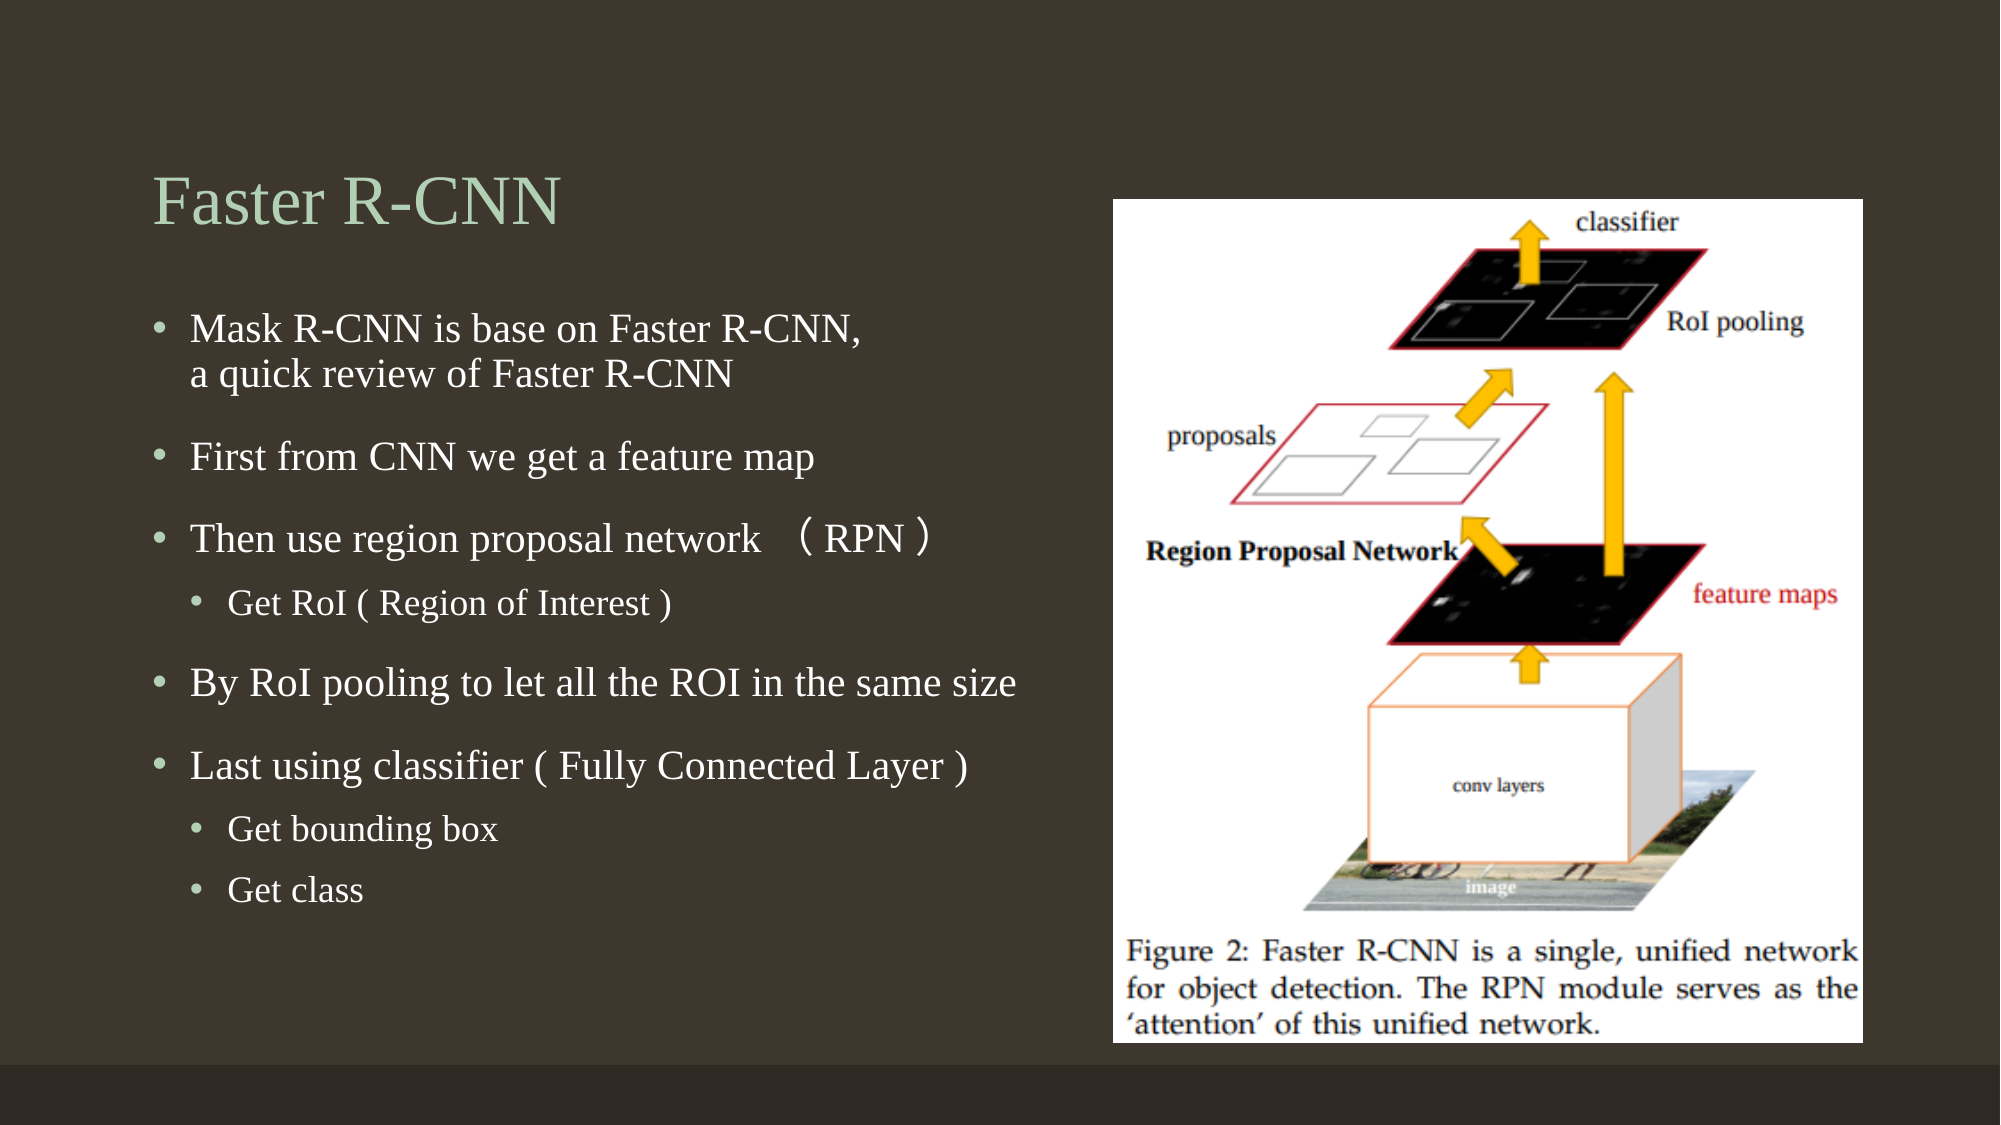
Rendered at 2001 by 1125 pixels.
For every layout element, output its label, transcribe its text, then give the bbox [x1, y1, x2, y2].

picture [1112, 199, 1863, 1044]
list Mask R-CNN is base on Faster R-CNN, a quick review of Faster R-CNN First from CNN we get a feature map Then use region proposal network（RPN） Get RoI ( Region of Interest ) By RoI pooling to let all the ROI in the same size Last using classifier ( Fully Connected Layer ) Get bounding box Get class [137, 299, 1112, 1014]
title Faster R-CNN [137, 59, 1863, 248]
